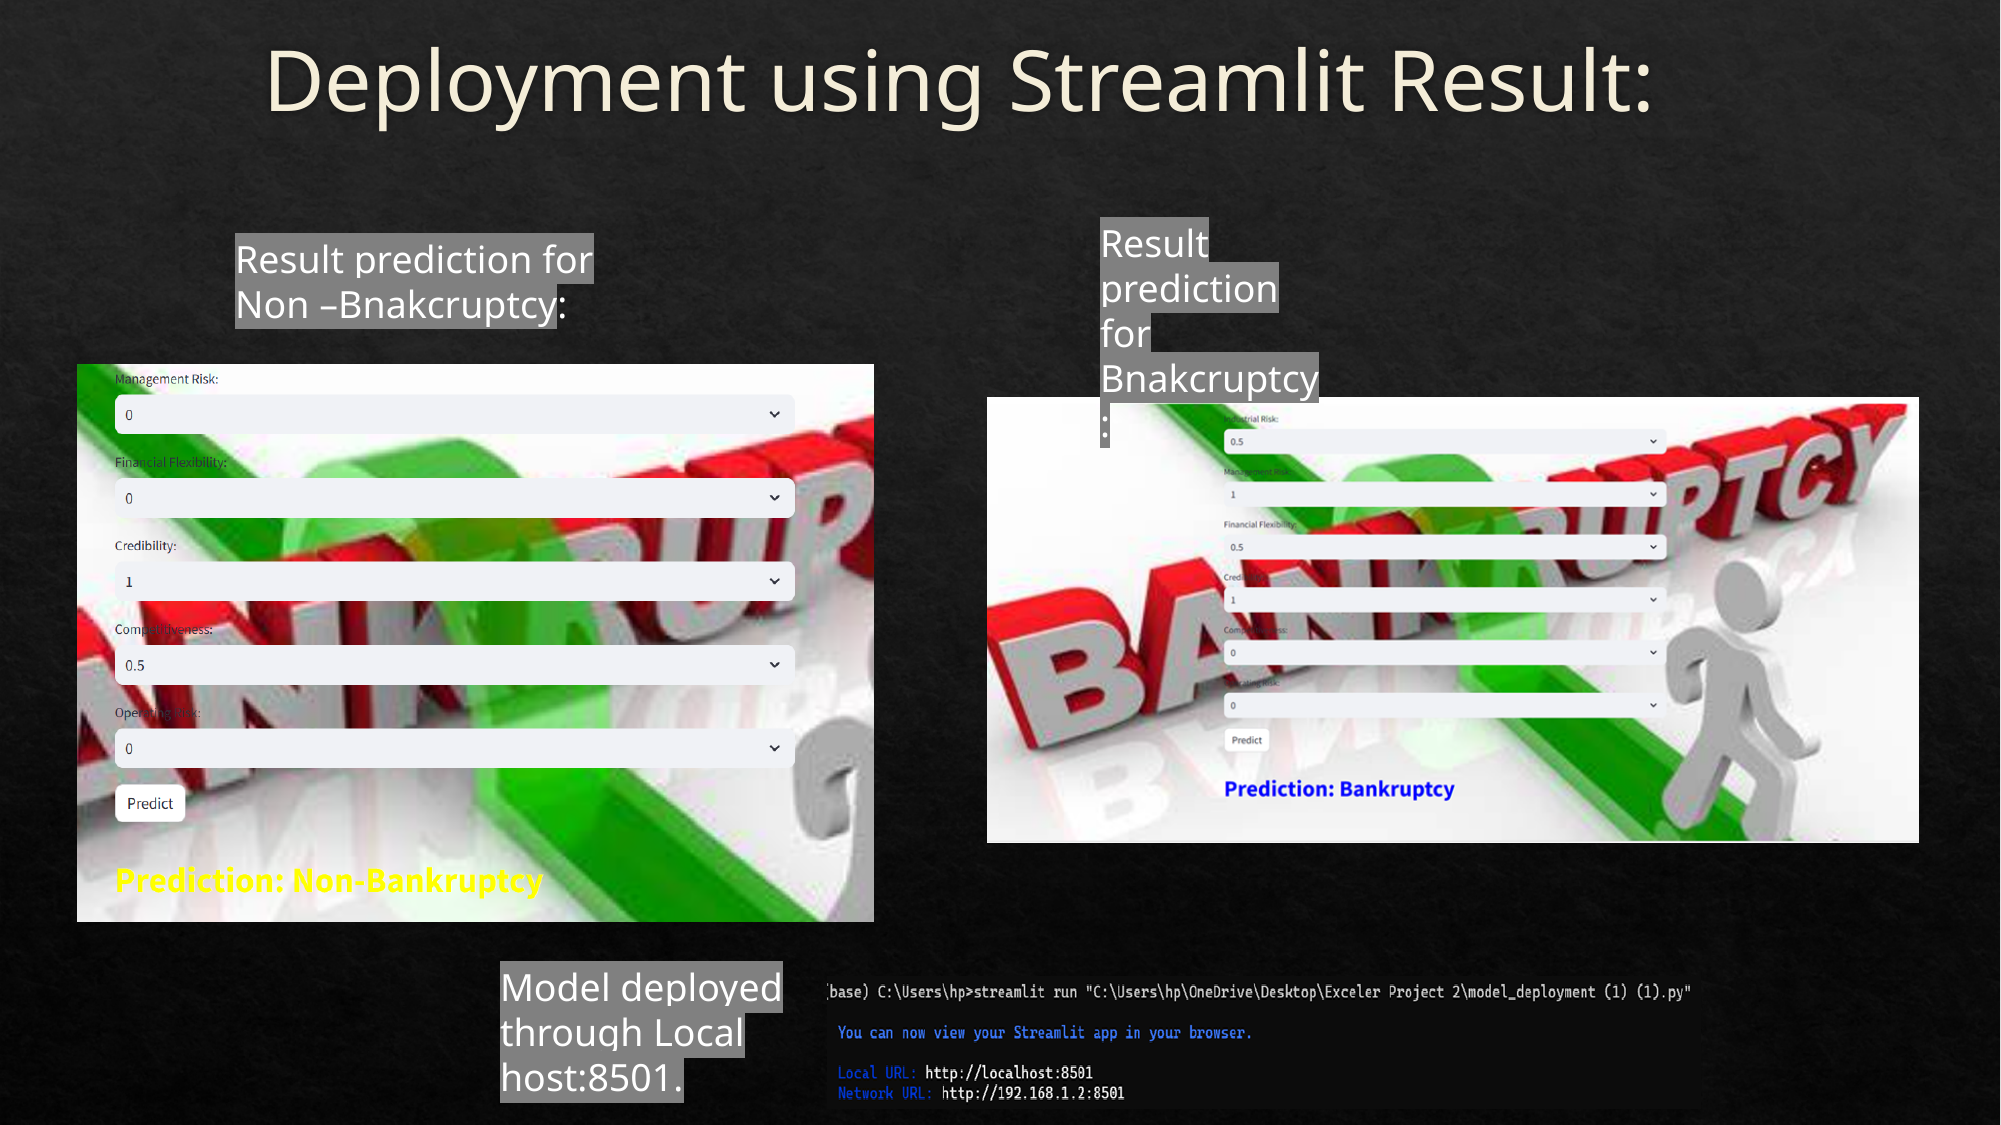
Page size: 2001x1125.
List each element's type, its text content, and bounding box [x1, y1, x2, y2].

picture [987, 397, 1919, 843]
text_box Result prediction for Bnakcruptcy: [1085, 212, 1337, 393]
title Deployment using Streamlit Result: [110, 31, 1809, 138]
text_box Model deployed through Local host:8501. [485, 956, 816, 1107]
text_box Result prediction for Non –Bnakcruptcy: [220, 228, 651, 334]
picture [77, 364, 874, 923]
picture [827, 976, 1701, 1109]
